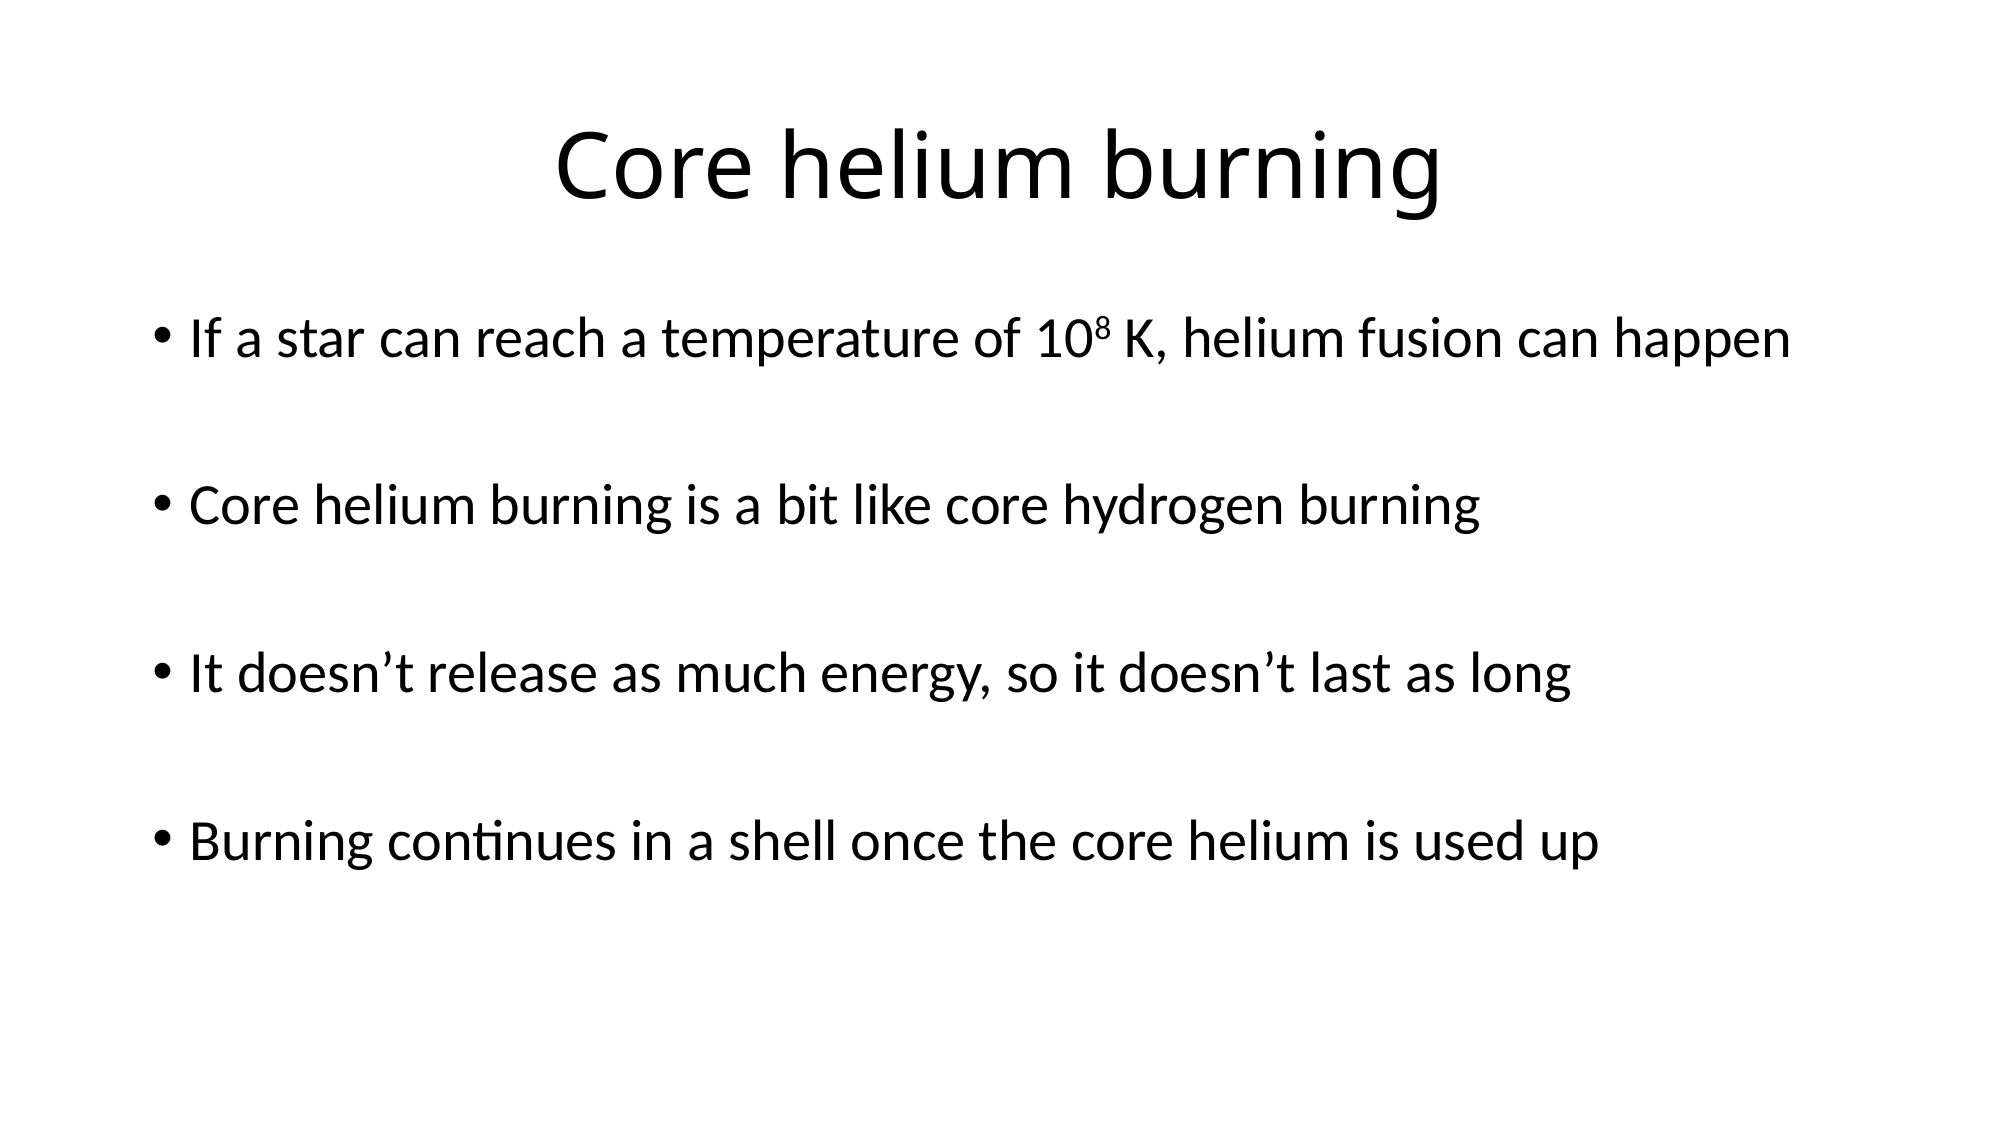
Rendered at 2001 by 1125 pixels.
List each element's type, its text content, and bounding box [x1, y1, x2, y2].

title Core helium burning [137, 59, 1863, 278]
list If a star can reach a temperature of 108 K, helium fusion can happen Core helium burning is a bit like core hydrogen burning It doesn’t release as much energy, so it doesn’t last as long Burning continues in a shell once the core helium is used up [137, 299, 1863, 1014]
